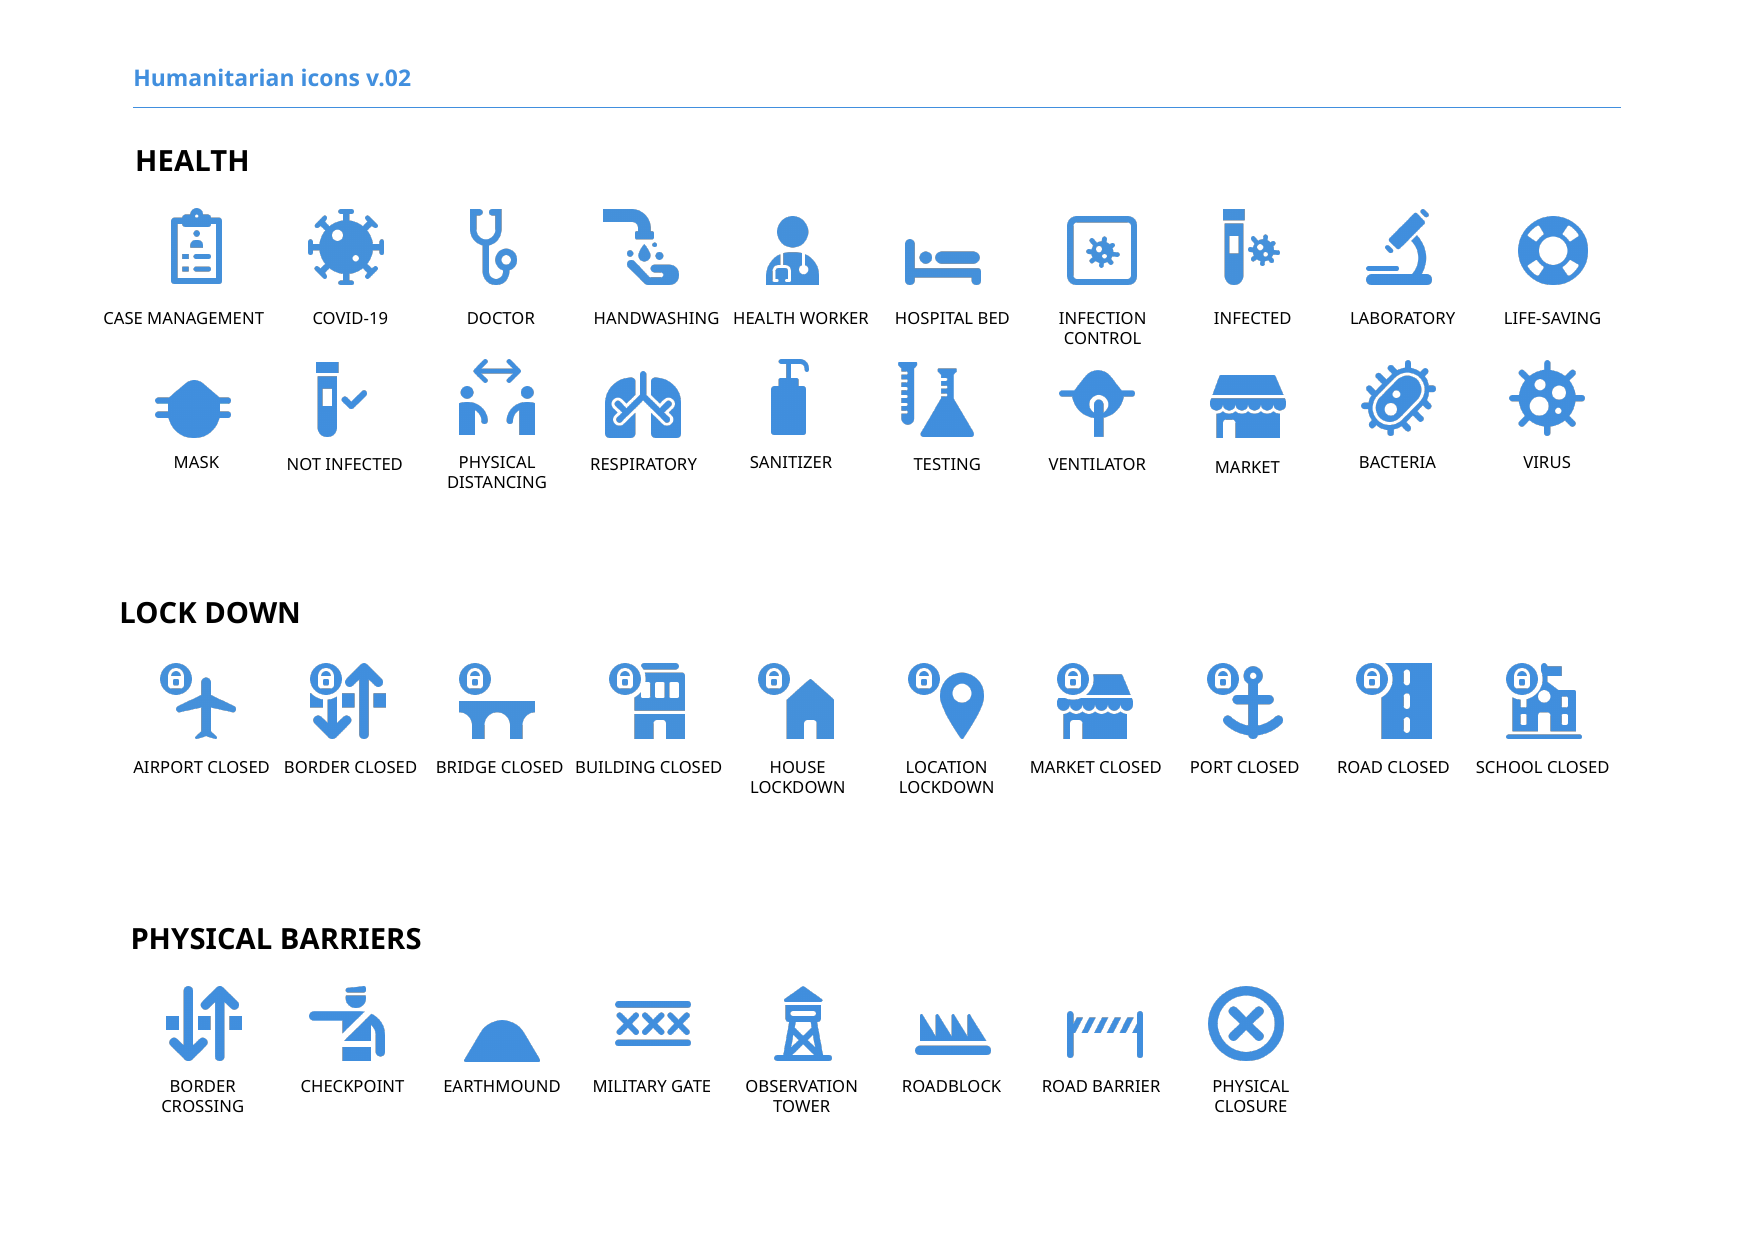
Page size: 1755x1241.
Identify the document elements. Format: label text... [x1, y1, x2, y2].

picture [1067, 215, 1137, 286]
text_box ROADBLOCK [876, 1075, 1026, 1121]
text_box HEALTH [135, 142, 398, 180]
text_box COVID-19 [278, 307, 426, 353]
picture [309, 663, 386, 739]
picture [171, 208, 222, 284]
picture [774, 985, 832, 1062]
text_box LOCK DOWN [119, 594, 382, 632]
text_box OBSERVATION TOWER [726, 1075, 876, 1121]
text_box INFECTION CONTROL [1027, 307, 1177, 353]
picture [603, 209, 679, 286]
text_box BORDER CLOSED [275, 756, 424, 802]
picture [1360, 360, 1437, 436]
picture [615, 1001, 691, 1046]
text_box SCHOOL CLOSED [1467, 756, 1618, 802]
picture [907, 663, 984, 739]
picture [1059, 370, 1135, 438]
picture [1067, 1010, 1143, 1059]
picture [1208, 985, 1284, 1062]
text_box MASK [121, 451, 272, 497]
text_box EARTHMOUND [427, 1075, 577, 1121]
picture [316, 361, 368, 438]
picture [155, 380, 232, 438]
text_box MARKET [1172, 456, 1323, 502]
text_box PHYSICAL BARRIERS [130, 920, 798, 955]
picture [160, 663, 236, 739]
list Humanitarian icons v.02 [133, 63, 1659, 108]
picture [1210, 375, 1286, 439]
picture [1505, 663, 1582, 739]
text_box TESTING [872, 453, 1022, 499]
text_box HANDWASHING [570, 307, 726, 353]
text_box LABORATORY [1327, 307, 1477, 353]
text_box LOCATION LOCKDOWN [871, 756, 1020, 802]
text_box VIRUS [1472, 452, 1623, 497]
picture [904, 238, 981, 286]
picture [308, 209, 384, 286]
text_box MILITARY GATE [577, 1075, 726, 1121]
picture [459, 359, 535, 435]
picture [914, 1014, 991, 1056]
text_box VENTILATOR [1022, 453, 1173, 499]
text_box RESPIRATORY [568, 453, 719, 499]
text_box MARKET CLOSED [1020, 756, 1169, 802]
text_box INFECTED [1177, 307, 1327, 353]
picture [765, 215, 819, 286]
picture [309, 985, 385, 1062]
picture [1356, 663, 1432, 739]
text_box HOSPITAL BED [877, 307, 1027, 353]
picture [1518, 215, 1588, 286]
text_box AIRPORT CLOSED [126, 756, 275, 802]
text_box BACTERIA [1322, 452, 1472, 497]
text_box CHECKPOINT [277, 1075, 427, 1121]
text_box ROAD BARRIER [1026, 1075, 1175, 1121]
text_box BORDER CROSSING [127, 1075, 277, 1121]
text_box SANITIZER [704, 452, 878, 497]
picture [463, 1020, 540, 1062]
text_box CASE MANAGEMENT [90, 307, 278, 353]
picture [1366, 209, 1432, 286]
picture [470, 209, 517, 286]
text_box PORT CLOSED [1169, 756, 1318, 802]
text_box HEALTH WORKER [726, 307, 877, 353]
text_box LIFE-SAVING [1477, 307, 1628, 353]
picture [608, 663, 685, 739]
text_box ROAD CLOSED [1318, 756, 1467, 802]
picture [1223, 209, 1280, 286]
text_box BUILDING CLOSED [573, 756, 722, 802]
picture [459, 663, 535, 739]
picture [1509, 360, 1585, 436]
picture [758, 663, 834, 739]
picture [166, 985, 242, 1062]
text_box DOCTOR [426, 307, 570, 353]
picture [1206, 663, 1283, 739]
text_box PHYSICAL DISTANCING [422, 452, 573, 497]
text_box PHYSICAL CLOSURE [1175, 1075, 1326, 1121]
picture [770, 359, 809, 435]
text_box HOUSE LOCKDOWN [722, 756, 871, 802]
picture [898, 361, 974, 438]
picture [605, 370, 681, 439]
picture [1057, 663, 1133, 739]
text_box BRIDGE CLOSED [424, 756, 573, 802]
text_box NOT INFECTED [251, 453, 439, 499]
